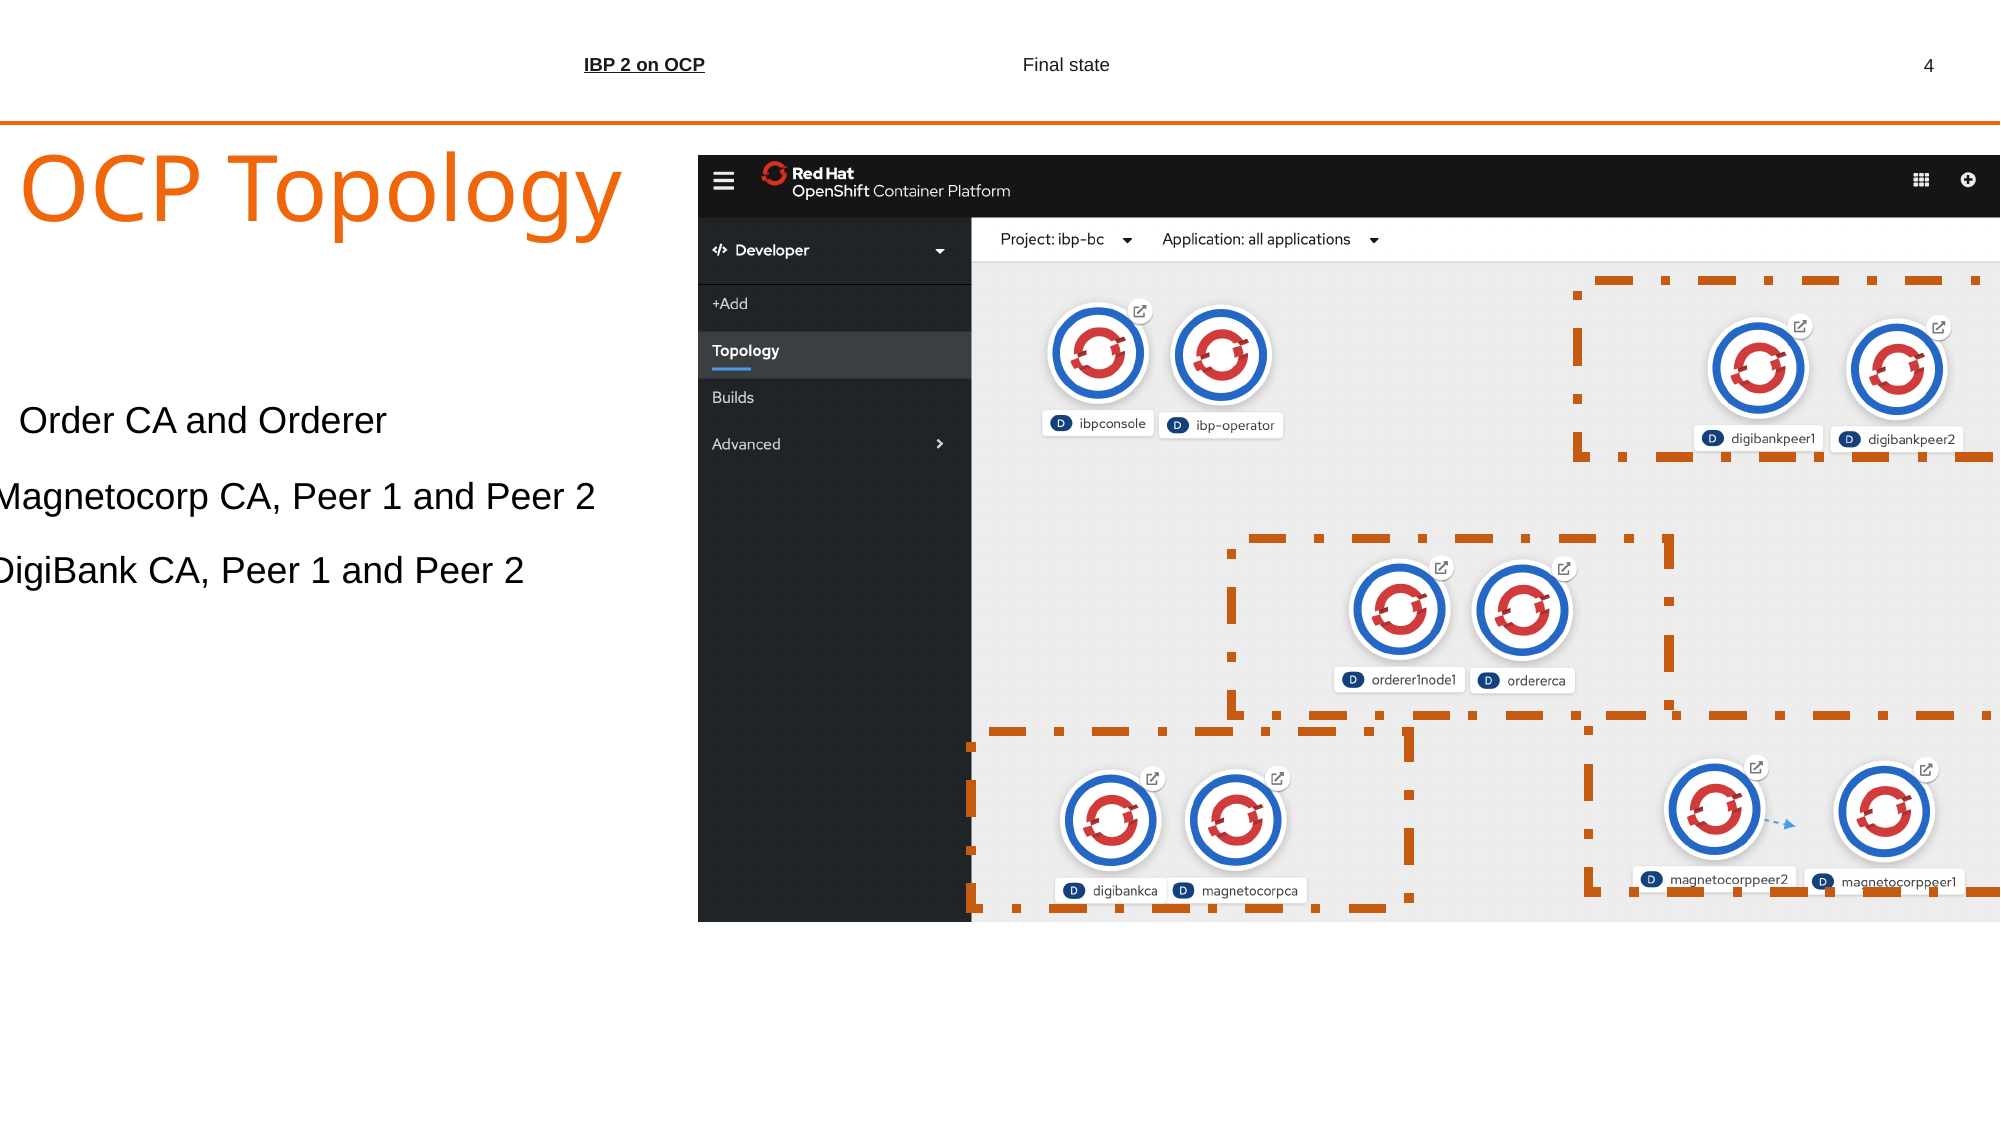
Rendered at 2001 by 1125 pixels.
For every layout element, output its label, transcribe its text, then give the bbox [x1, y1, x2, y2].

text_box Order CA and Orderer [4, 388, 447, 448]
text_box DigiBank CA, Peer 1 and Peer 2 [0, 538, 540, 599]
list Final state [1008, 47, 1352, 83]
text_box Magnetocorp CA, Peer 1 and Peer 2 [0, 464, 611, 525]
list IBP 2 on OCP [569, 47, 913, 83]
title OCP Topology [4, 141, 1730, 360]
picture [698, 155, 2000, 922]
